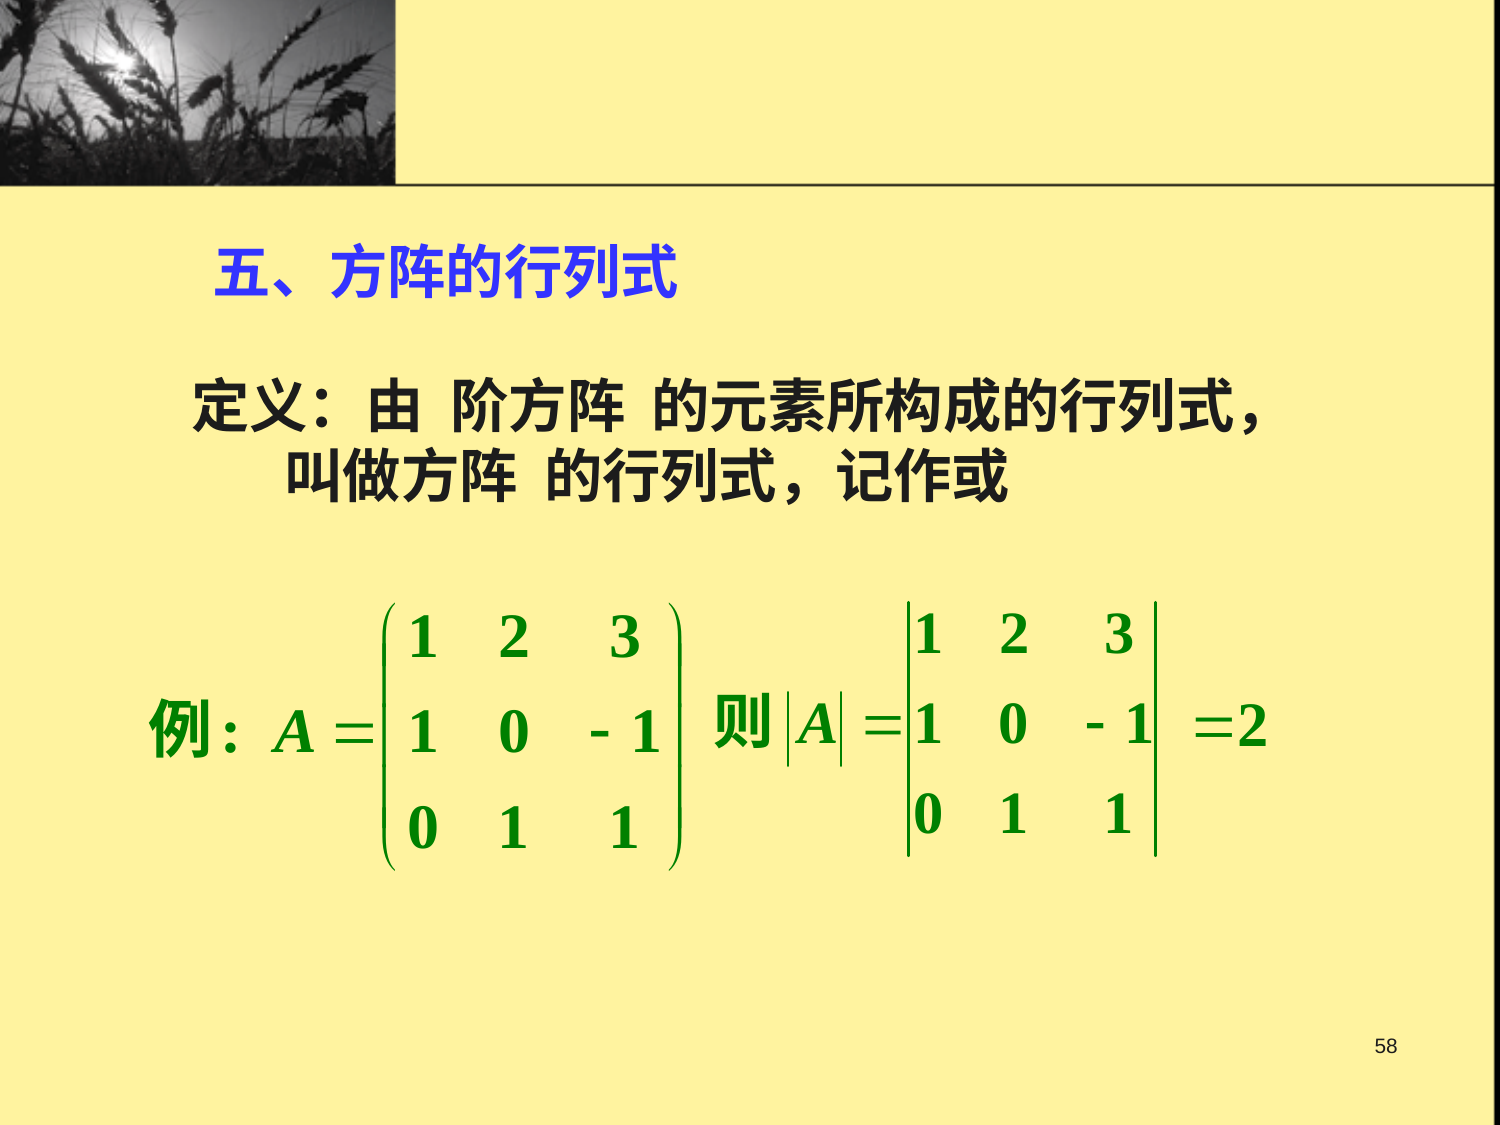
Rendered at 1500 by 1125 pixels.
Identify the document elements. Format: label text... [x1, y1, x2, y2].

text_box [707, 588, 1169, 867]
picture [0, 0, 1500, 1125]
text_box 五、方阵的行列式 [127, 220, 765, 320]
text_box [140, 589, 696, 883]
slide_number 58 [1200, 1025, 1413, 1100]
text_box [1179, 688, 1276, 755]
